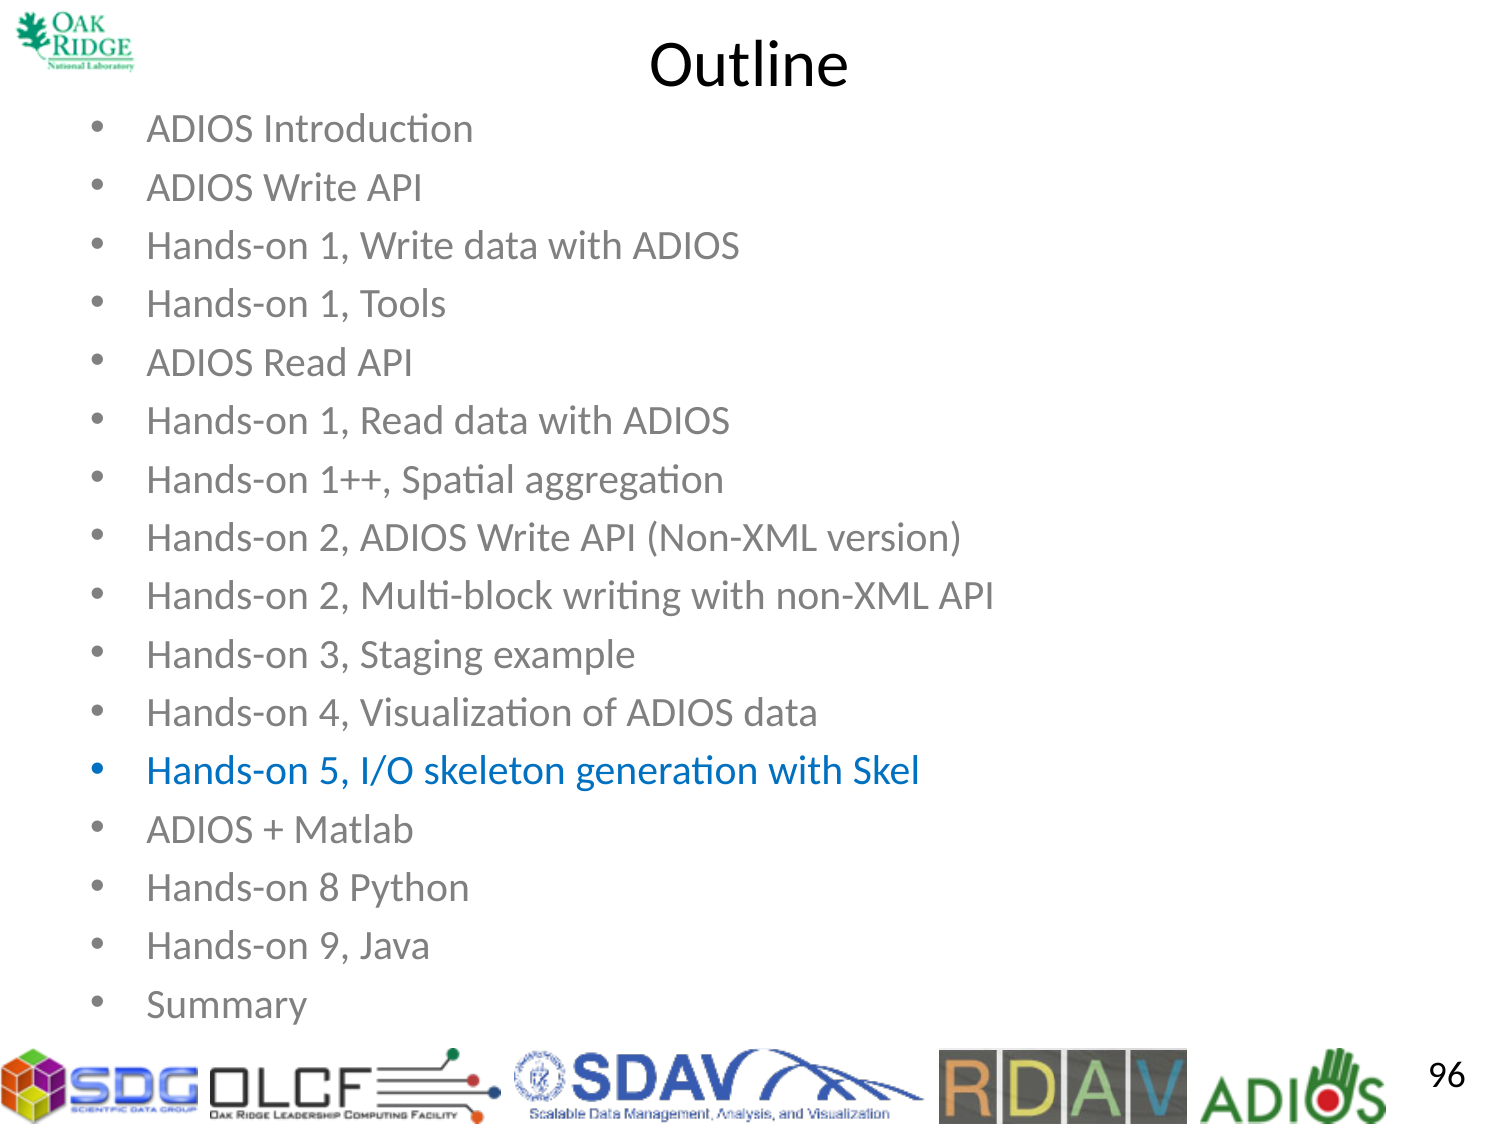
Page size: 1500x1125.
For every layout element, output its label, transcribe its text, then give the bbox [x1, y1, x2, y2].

picture [0, 6, 149, 82]
picture [0, 1048, 198, 1124]
picture [514, 1048, 926, 1124]
list ADIOS Introduction ADIOS Write API Hands-on 1, Write data with ADIOS Hands-on 1, Tools ADIOS Read API Hands-on 1, Read data with ADIOS Hands-on 1++, Spatial aggregation Hands-on 2, ADIOS Write API (Non-XML version) Hands-on 2, Multi-block writing with non-XML API Hands-on 3, Staging example Hands-on 4, Visualization of ADIOS data Hands-on 5, I/O skeleton generation with Skel ADIOS + Matlab Hands-on 8 Python Hands-on 9, Java Summary [75, 93, 1425, 1033]
picture [1200, 1103, 1386, 1124]
picture [210, 1048, 501, 1124]
slide_number 96 [1130, 1042, 1481, 1103]
title Outline [75, 11, 1425, 93]
picture [939, 1048, 1187, 1124]
